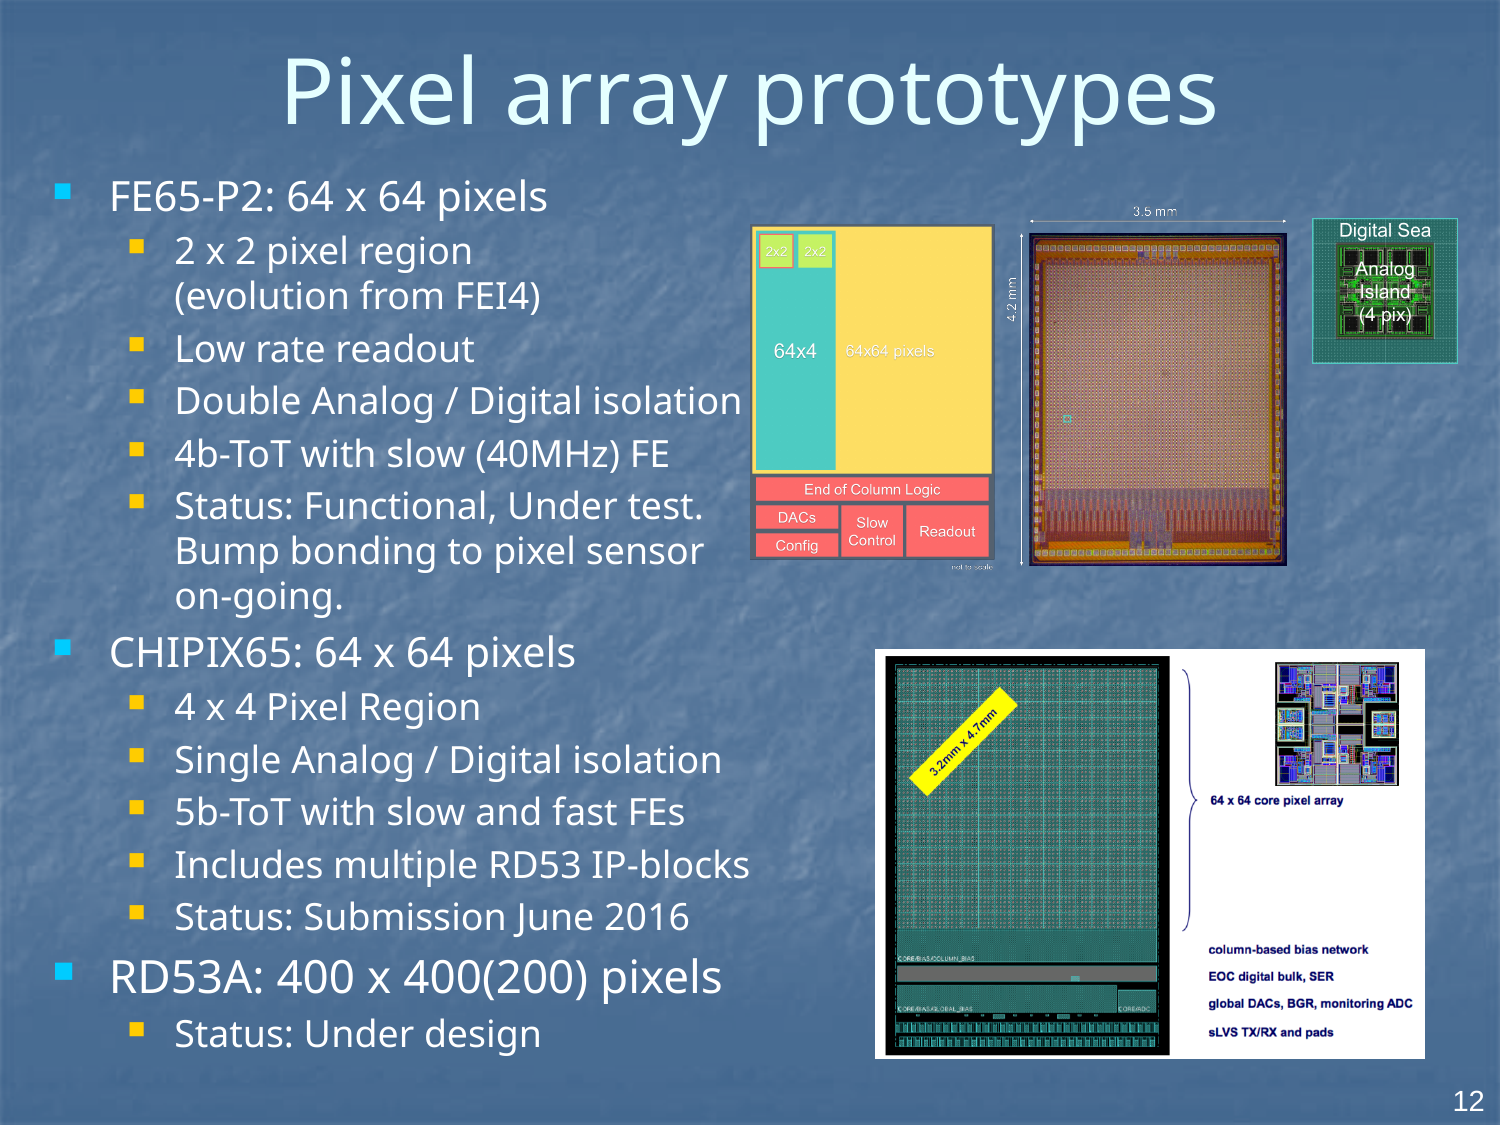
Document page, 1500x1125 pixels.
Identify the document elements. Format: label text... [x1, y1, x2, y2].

list FE65-P2: 64 x 64 pixels 2 x 2 pixel region (evolution from FEI4) Low rate readout Double Analog / Digital isolation 4b-ToT with slow (40MHz) FE Status: Functional, Under test. Bump bonding to pixel sensor on-going. CHIPIX65: 64 x 64 pixels 4 x 4 Pixel Region Single Analog / Digital isolation 5b-ToT with slow and fast FEs Includes multiple RD53 IP-blocks Status: Submission June 2016 RD53A: 400 x 400(200) pixels Status: Under design [37, 162, 801, 1088]
picture [874, 649, 1426, 1059]
title Pixel array prototypes [74, 24, 1426, 151]
picture [749, 199, 1291, 576]
slide_number 12 [1424, 1046, 1500, 1125]
picture [1312, 212, 1458, 364]
